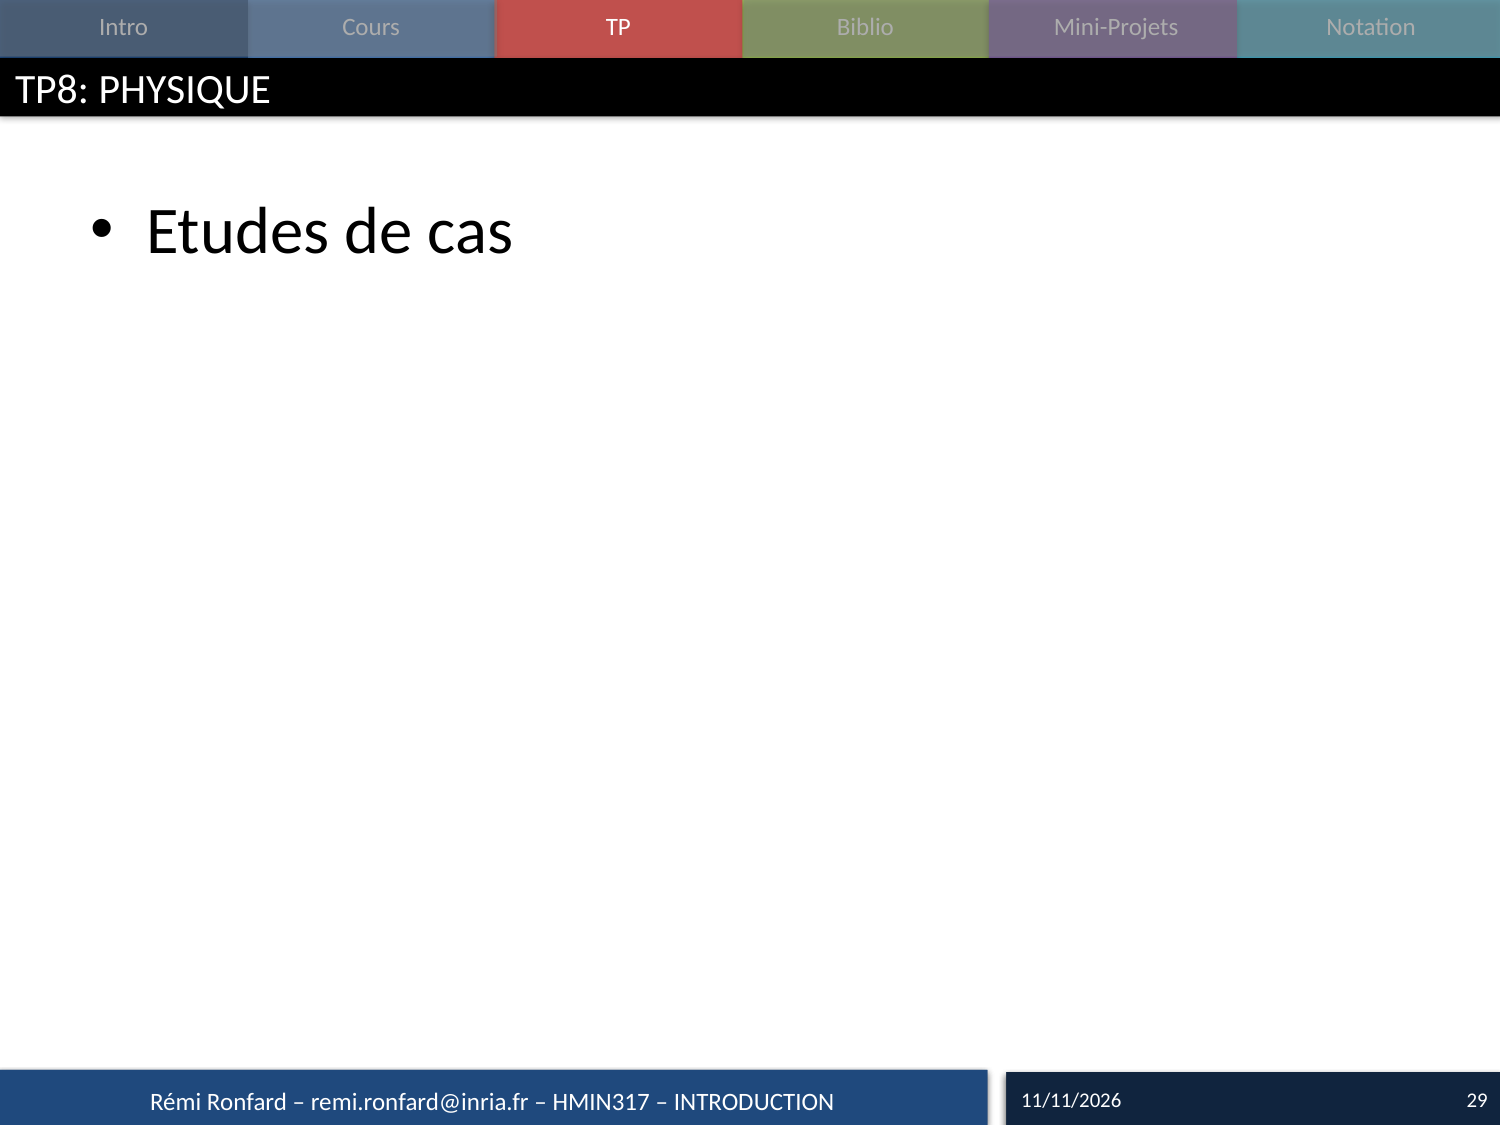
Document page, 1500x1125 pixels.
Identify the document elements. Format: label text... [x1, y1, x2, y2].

footer Rémi Ronfard – remi.ronfard@inria.fr – HMIN317 – INTRODUCTION [0, 1072, 988, 1125]
list Etudes de cas [75, 179, 1425, 1005]
title TP8: PHYSIQUE [0, 58, 1500, 117]
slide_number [1006, 1070, 1153, 1125]
slide_number 29 [1153, 1071, 1500, 1125]
